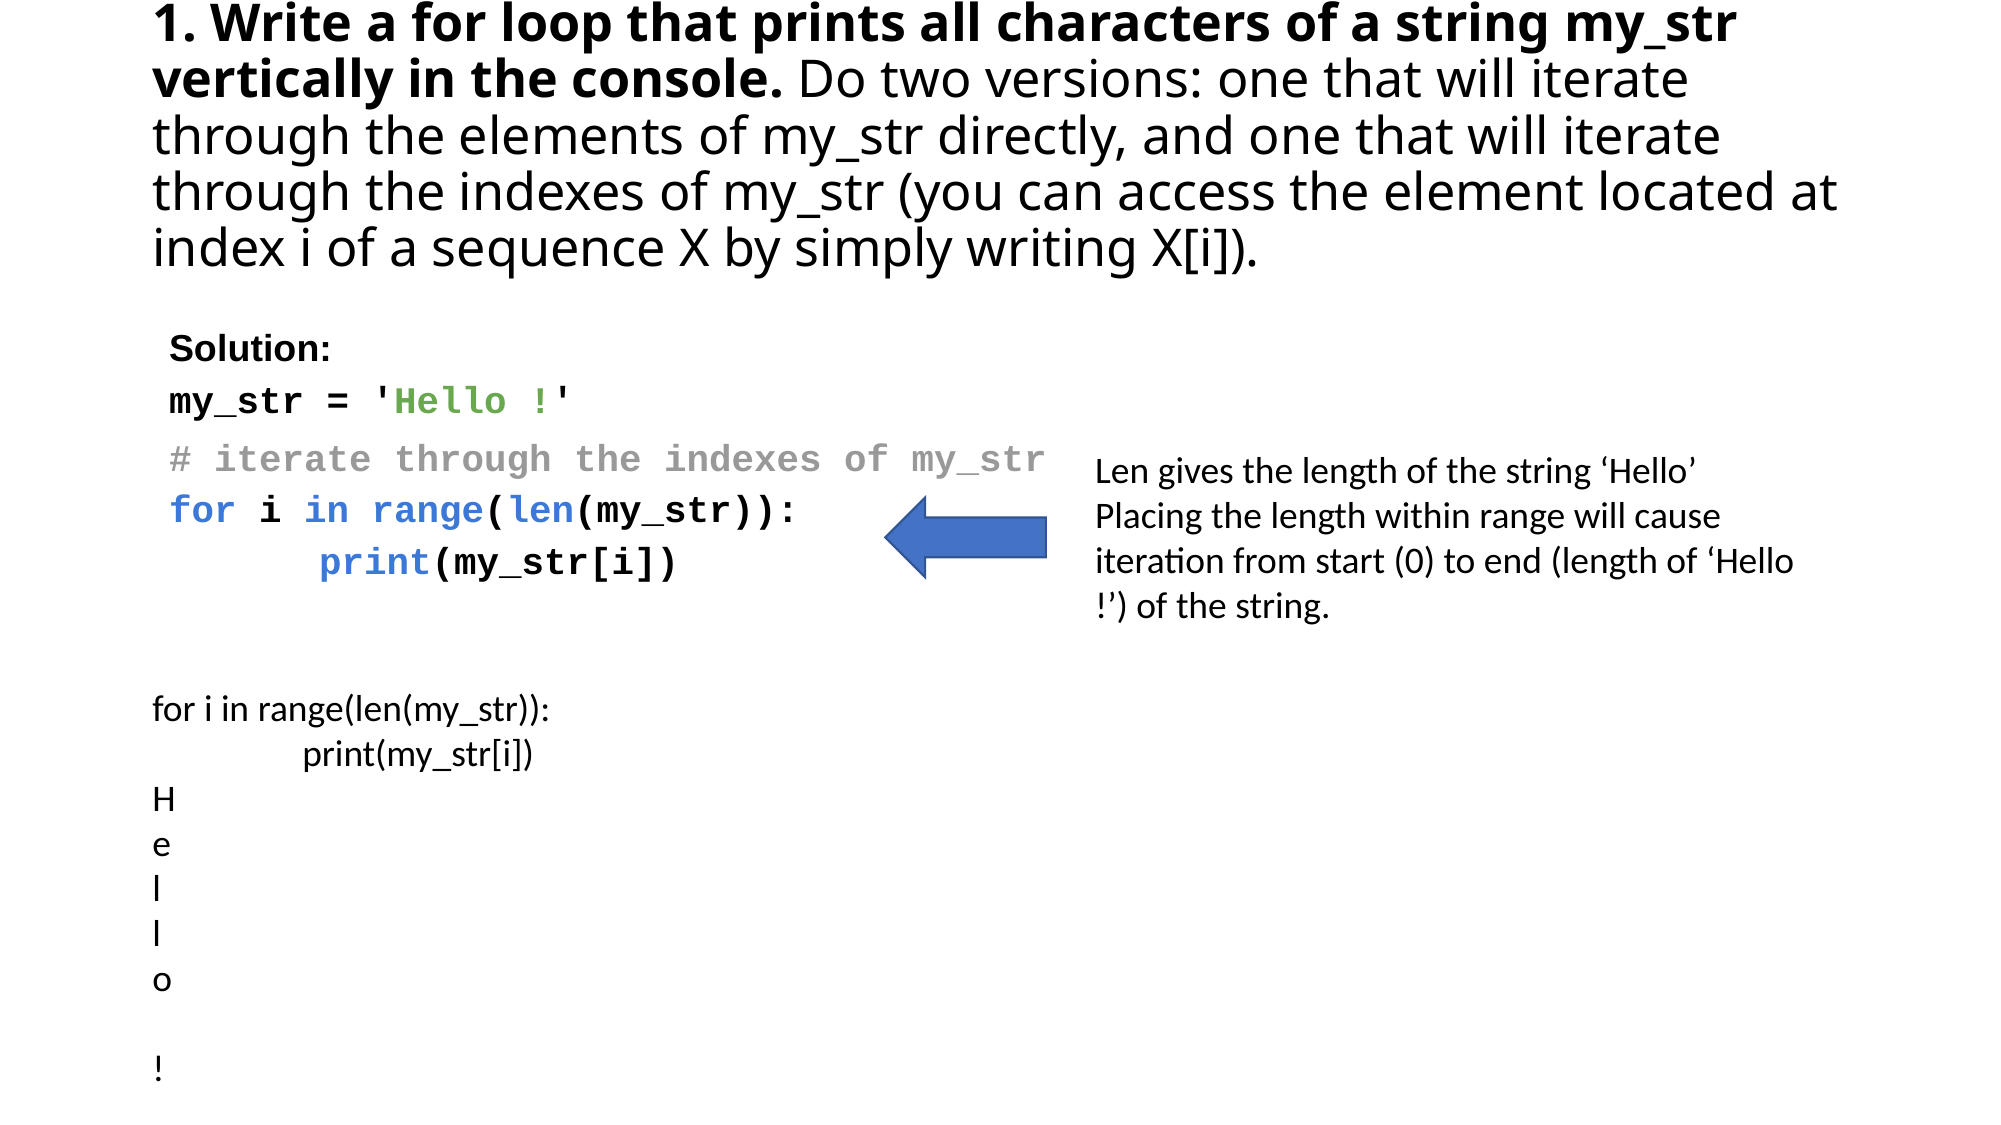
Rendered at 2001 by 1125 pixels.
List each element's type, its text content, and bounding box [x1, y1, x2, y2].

text_box Solution: my_str = 'Hello !' [154, 309, 1155, 419]
title 1. Write a for loop that prints all characters of a string my_str vertically in the console. Do two versions: one that will iterate through the elements of my_str directly, and one that will iterate through the indexes of my_str (you can access the element located at index i of a sequence X by simply writing X[i]). [137, 59, 1863, 278]
text_box Len gives the length of the string ‘Hello’ Placing the length within range will cause iteration from start (0) to end (length of ‘Hello !’) of the string. [1080, 438, 1818, 634]
text_box # iterate through the indexes of my_str for i in range(len(my_str)): print(my_str[i]) [154, 419, 1155, 590]
text_box ﻿for i in range(len(my_str)): print(my_str[i]) H e l l o ! [137, 676, 1138, 1097]
text_box [883, 495, 1047, 580]
